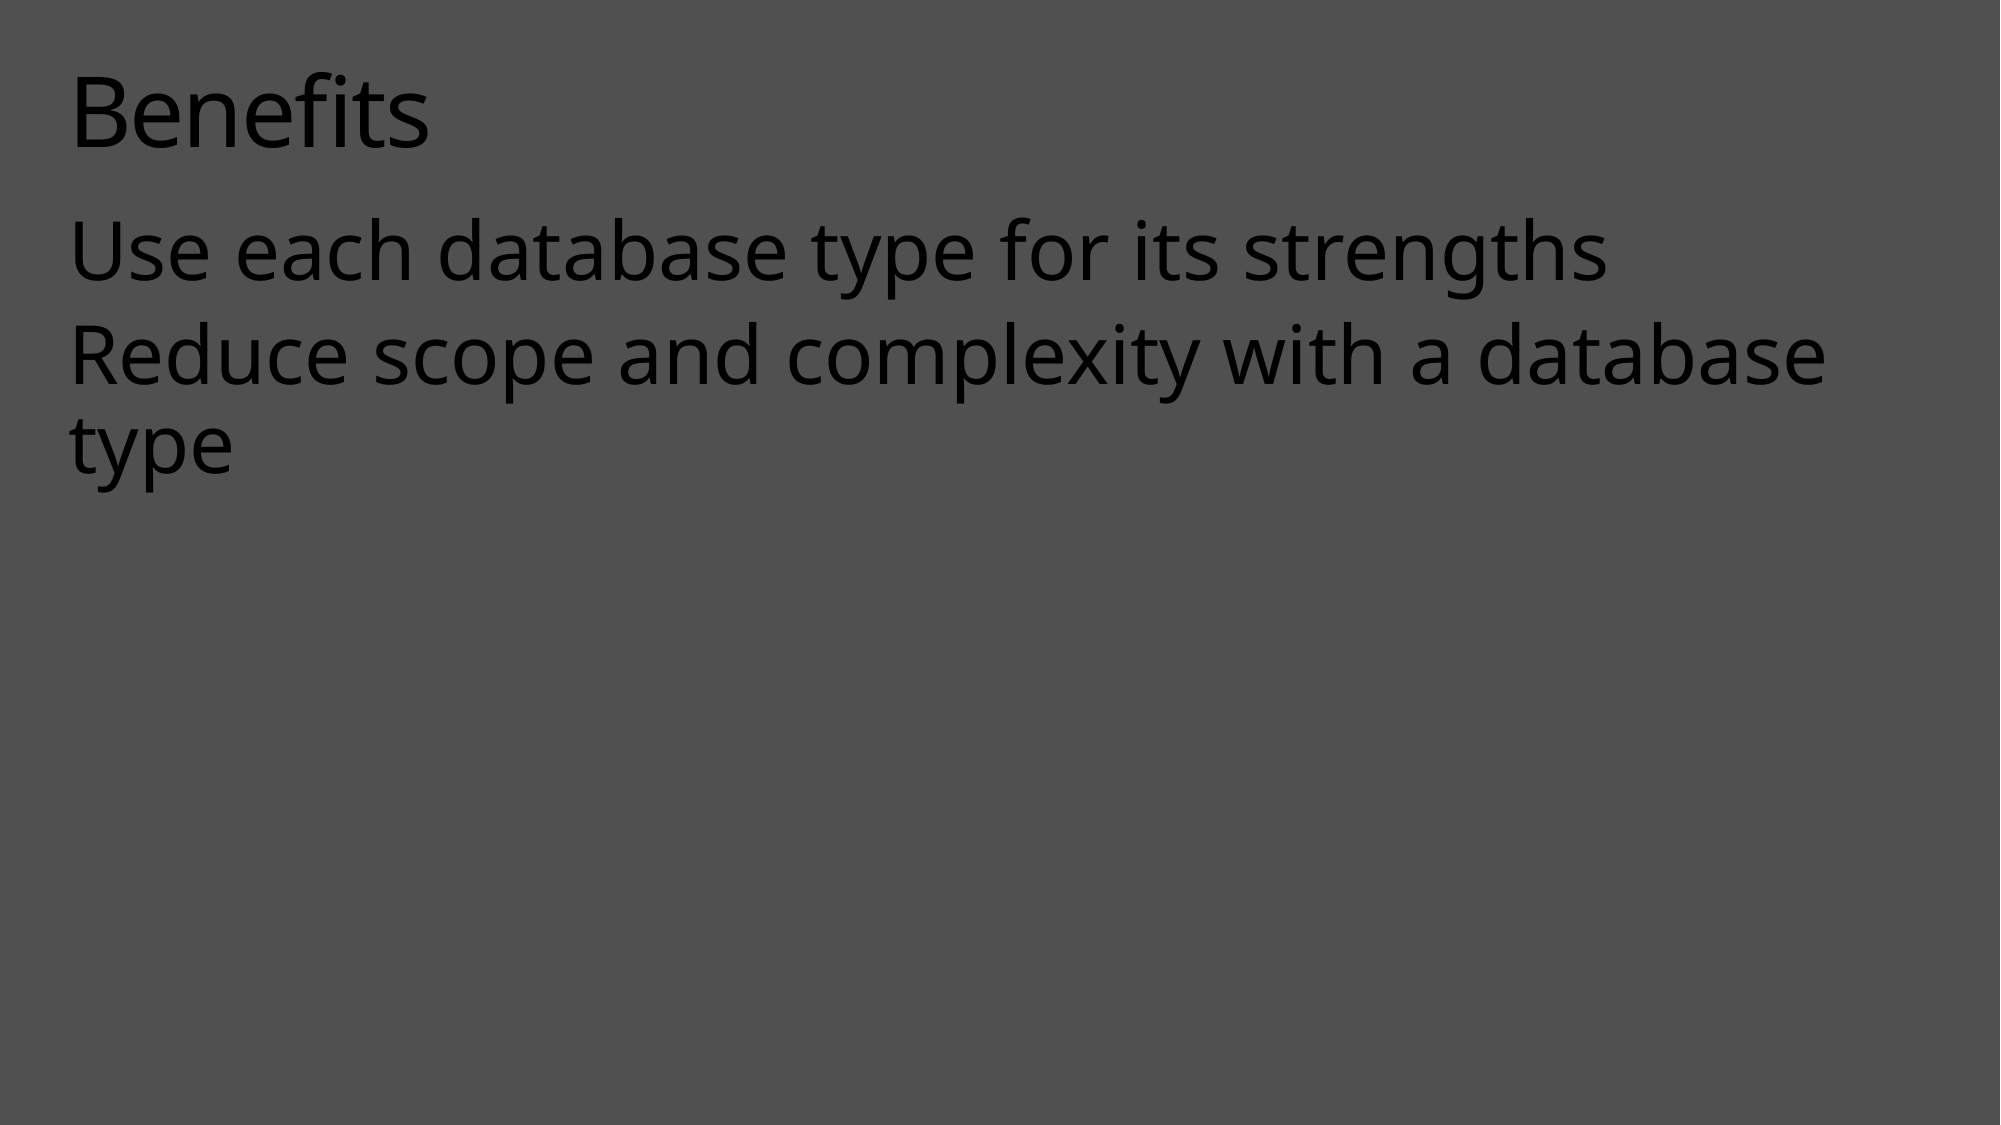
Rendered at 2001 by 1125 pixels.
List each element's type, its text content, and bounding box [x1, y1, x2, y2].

title Benefits [44, 47, 1957, 196]
list Use each database type for its strengths Reduce scope and complexity with a database type [44, 195, 1956, 533]
